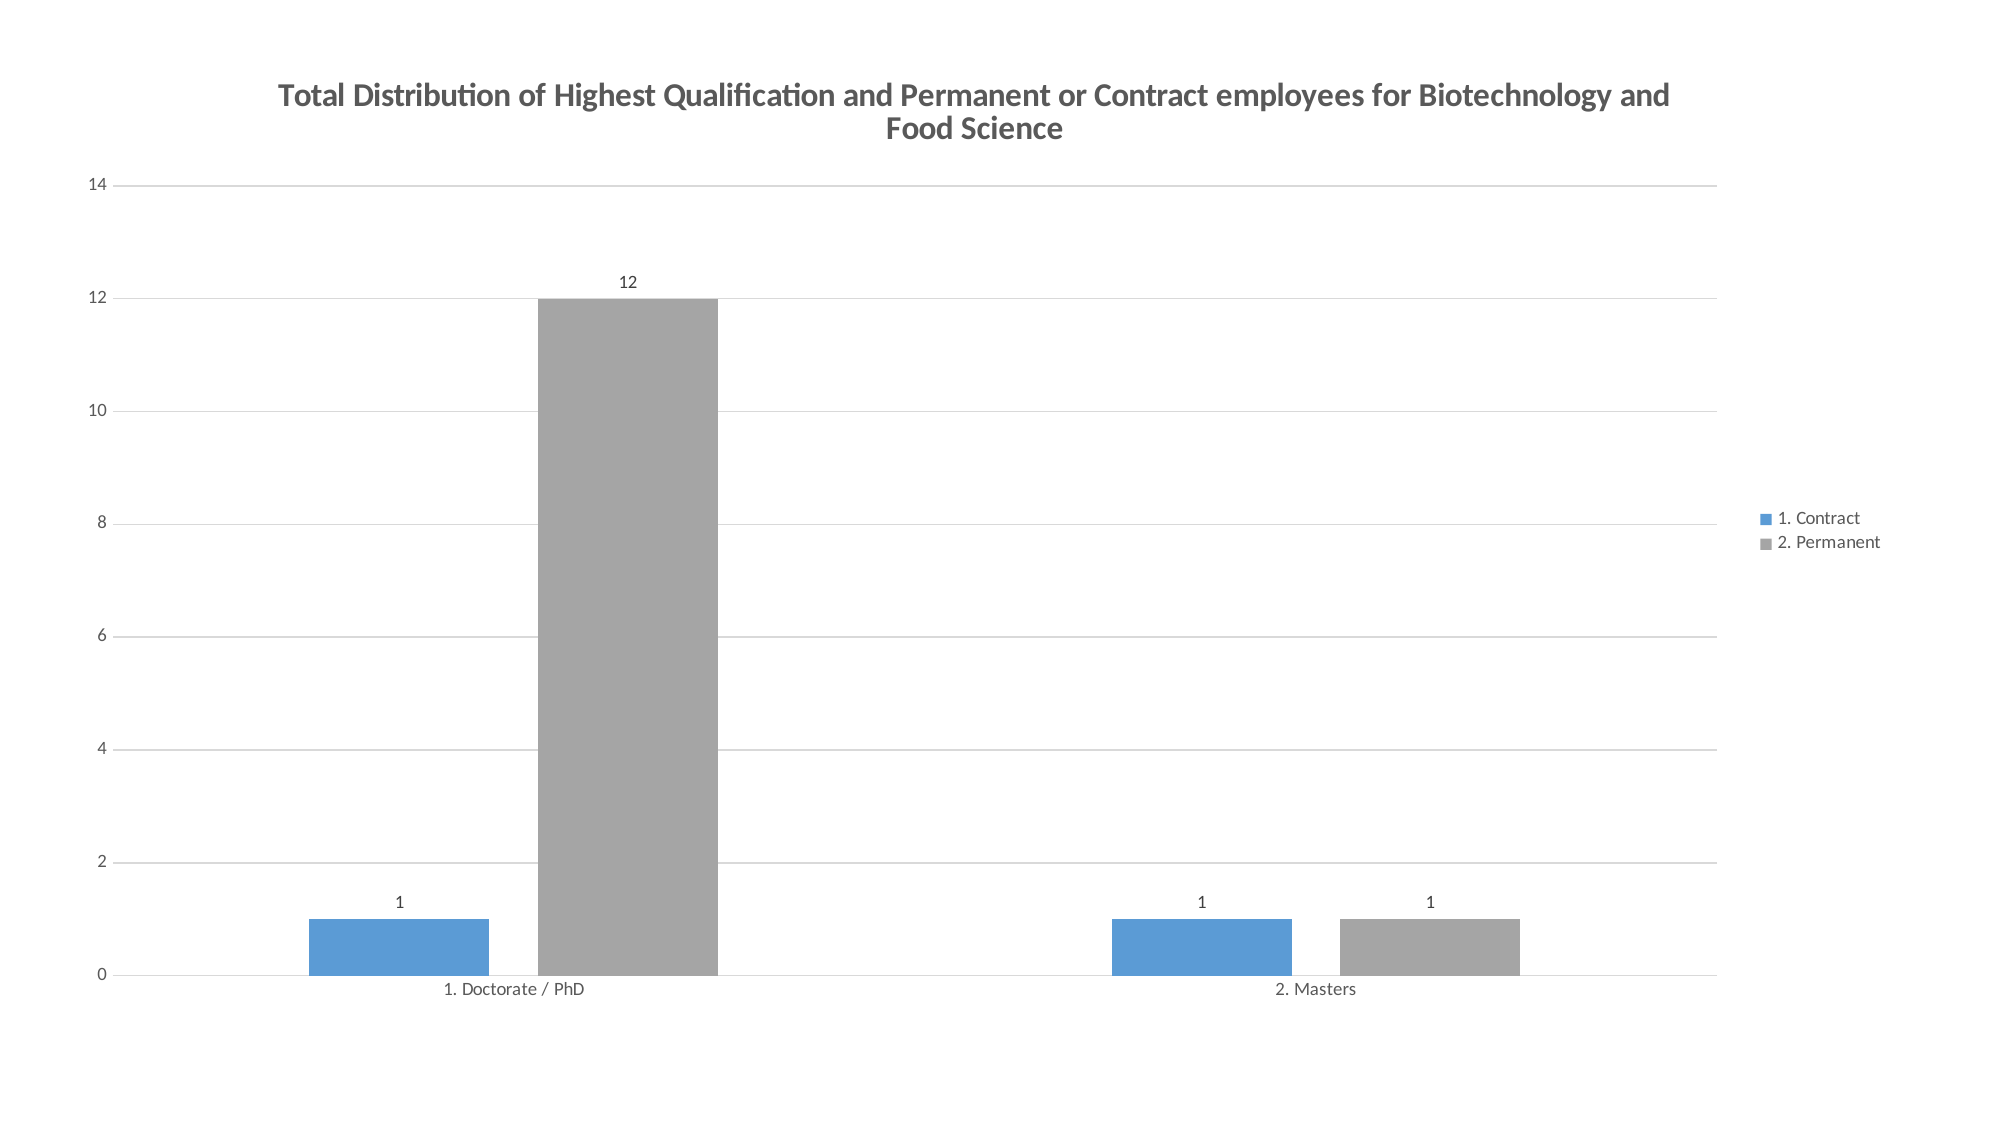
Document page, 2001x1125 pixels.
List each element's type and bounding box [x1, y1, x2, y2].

chart [50, 43, 1900, 1020]
